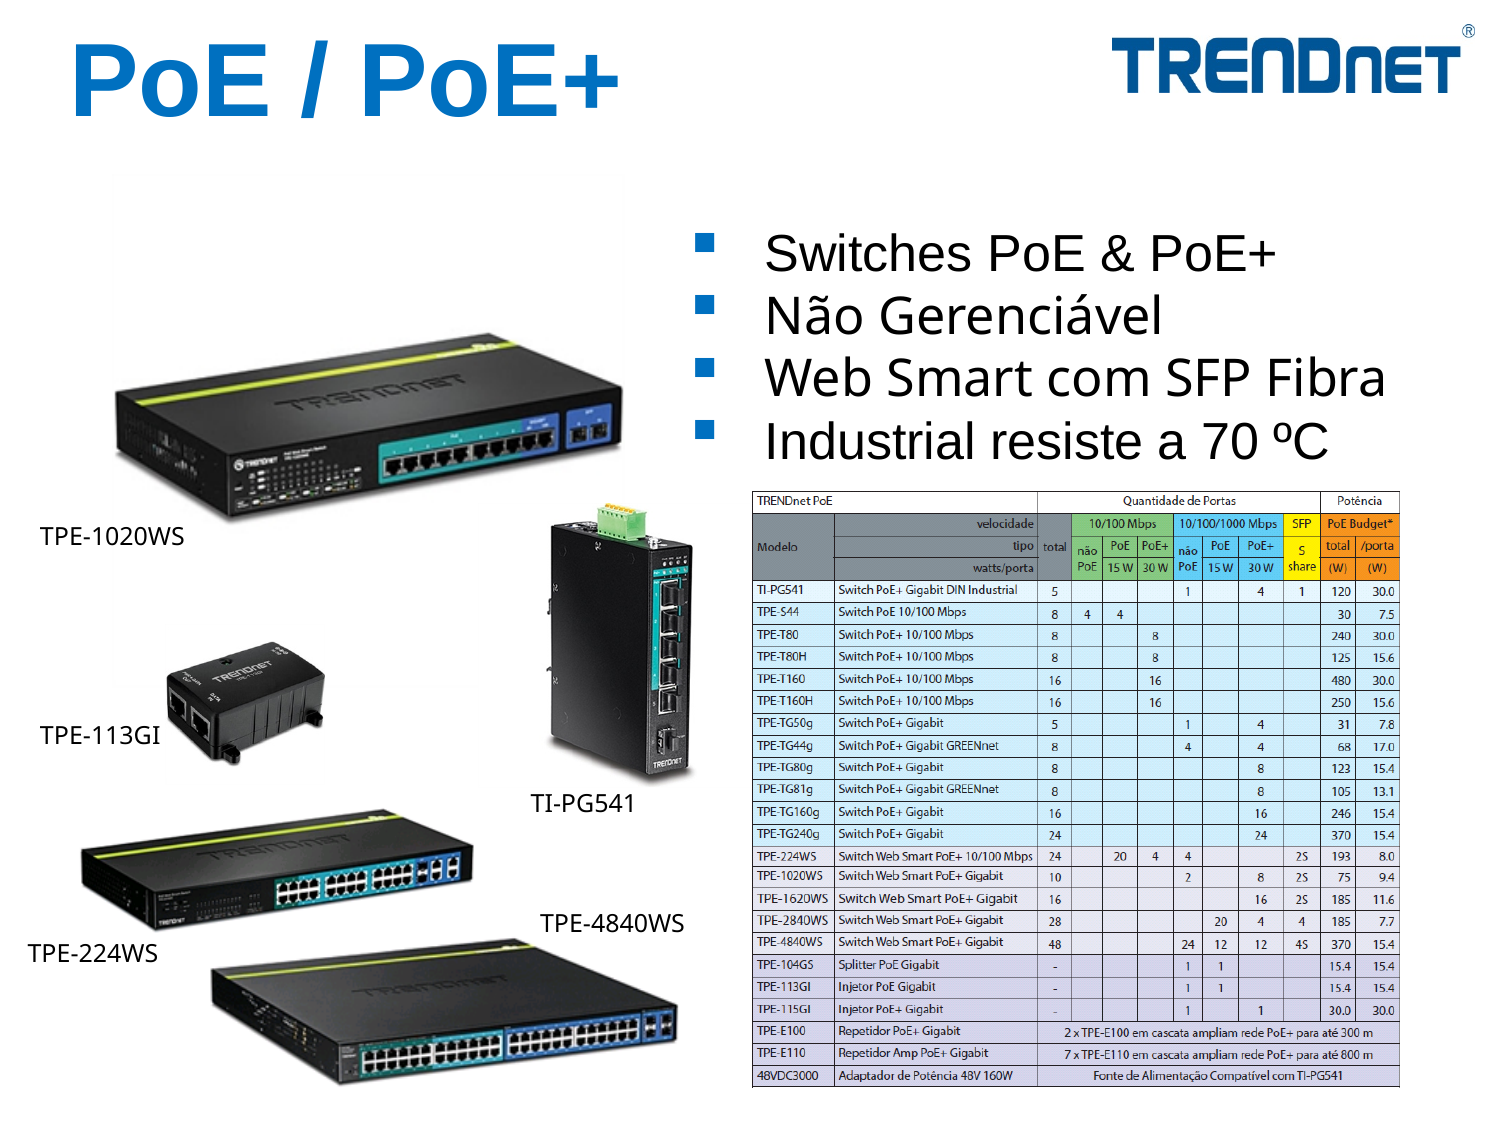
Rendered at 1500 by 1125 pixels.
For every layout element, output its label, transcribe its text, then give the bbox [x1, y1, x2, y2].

text_box Switches PoE & PoE+ Não Gerenciável Web Smart com SFP Fibra Industrial resiste a 70 ºC [675, 212, 1475, 478]
text_box TPE-224WS [12, 929, 194, 975]
picture [74, 799, 687, 1088]
picture [1112, 24, 1475, 93]
text_box TI-PG541 [515, 796, 716, 825]
text_box PoE / PoE+ [54, 12, 893, 138]
text_box TPE-1020WS [24, 512, 107, 558]
text_box TPE-113GI [24, 712, 160, 758]
picture [112, 174, 1401, 1088]
text_box TPE-4840WS [524, 900, 738, 945]
